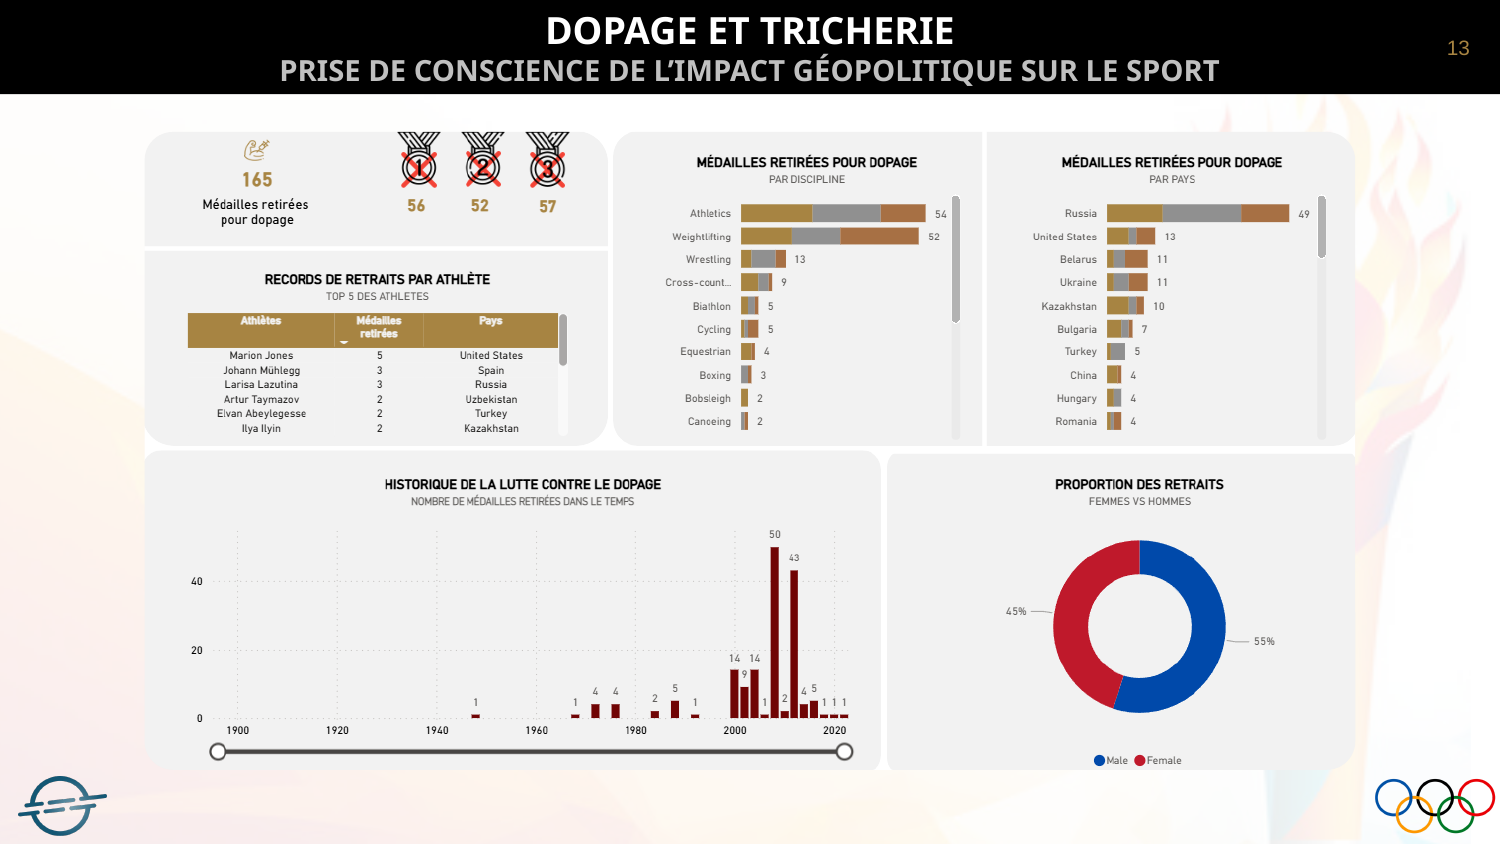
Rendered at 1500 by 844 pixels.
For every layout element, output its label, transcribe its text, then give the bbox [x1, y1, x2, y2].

text_box DOPAGE ET TRICHERIE PRISE DE CONSCIENCE DE L’IMPACT GÉOPOLITIQUE SUR LE SPORT [0, 0, 1500, 95]
picture [0, 93, 1499, 844]
slide_number 13 [1425, 14, 1485, 80]
